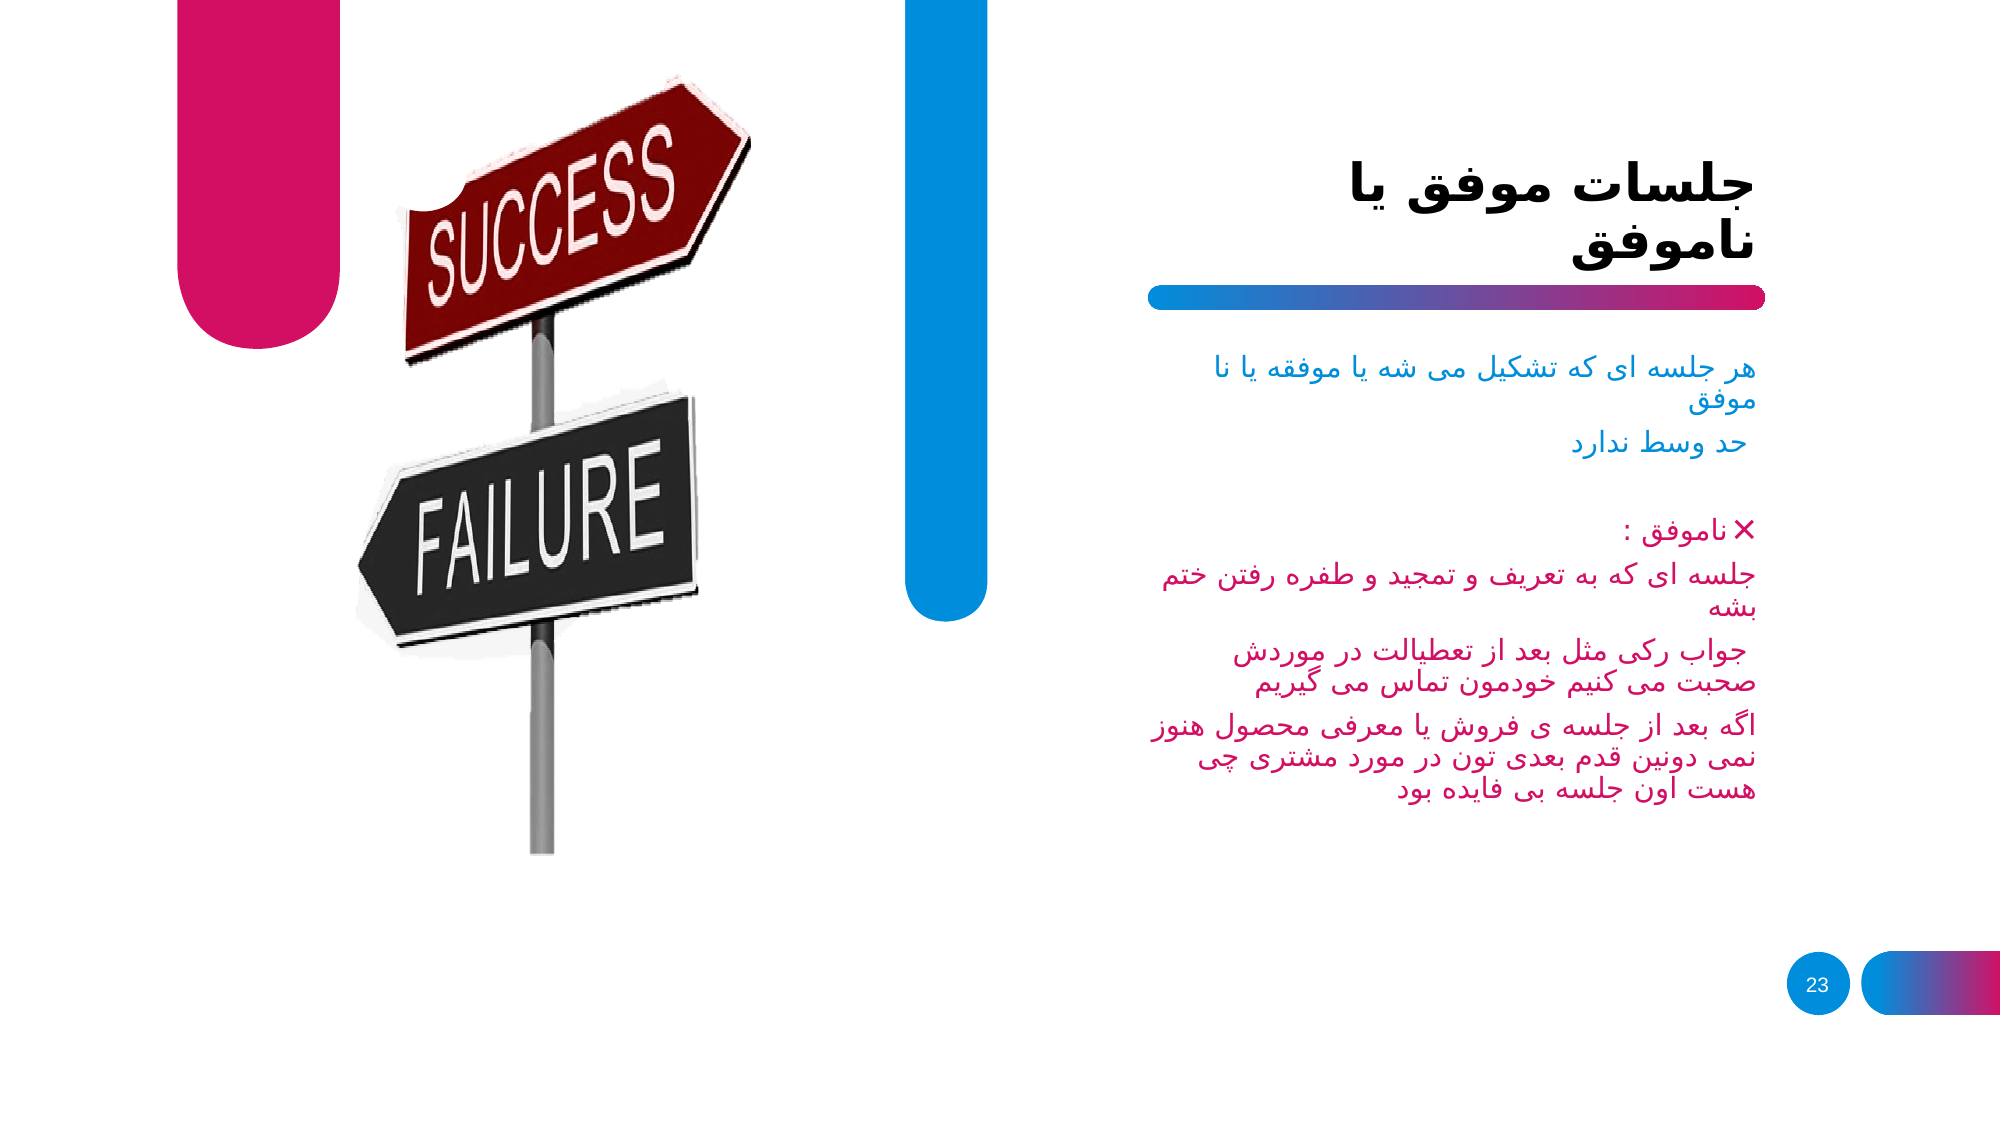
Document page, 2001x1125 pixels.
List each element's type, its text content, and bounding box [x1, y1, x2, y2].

slide_number 23 [1772, 954, 1863, 1015]
picture [229, 0, 869, 928]
list هر جلسه ای که تشکیل می شه یا موفقه یا نا موفق حد وسط ندارد ناموفق : جلسه ای که به تعریف و تمجید و طفره رفتن ختم بشه جواب رکی مثل بعد از تعطیالت در موردش صحبت می کنیم خودمون تماس می گیریم اگه بعد از جلسه ی فروش یا معرفی محصول هنوز نمی دونین قدم بعدی تون در مورد مشتری چی هست اون جلسه بی فایده بود [1133, 344, 1773, 945]
title جلسات موفق یا ناموفق [1133, 148, 1773, 278]
